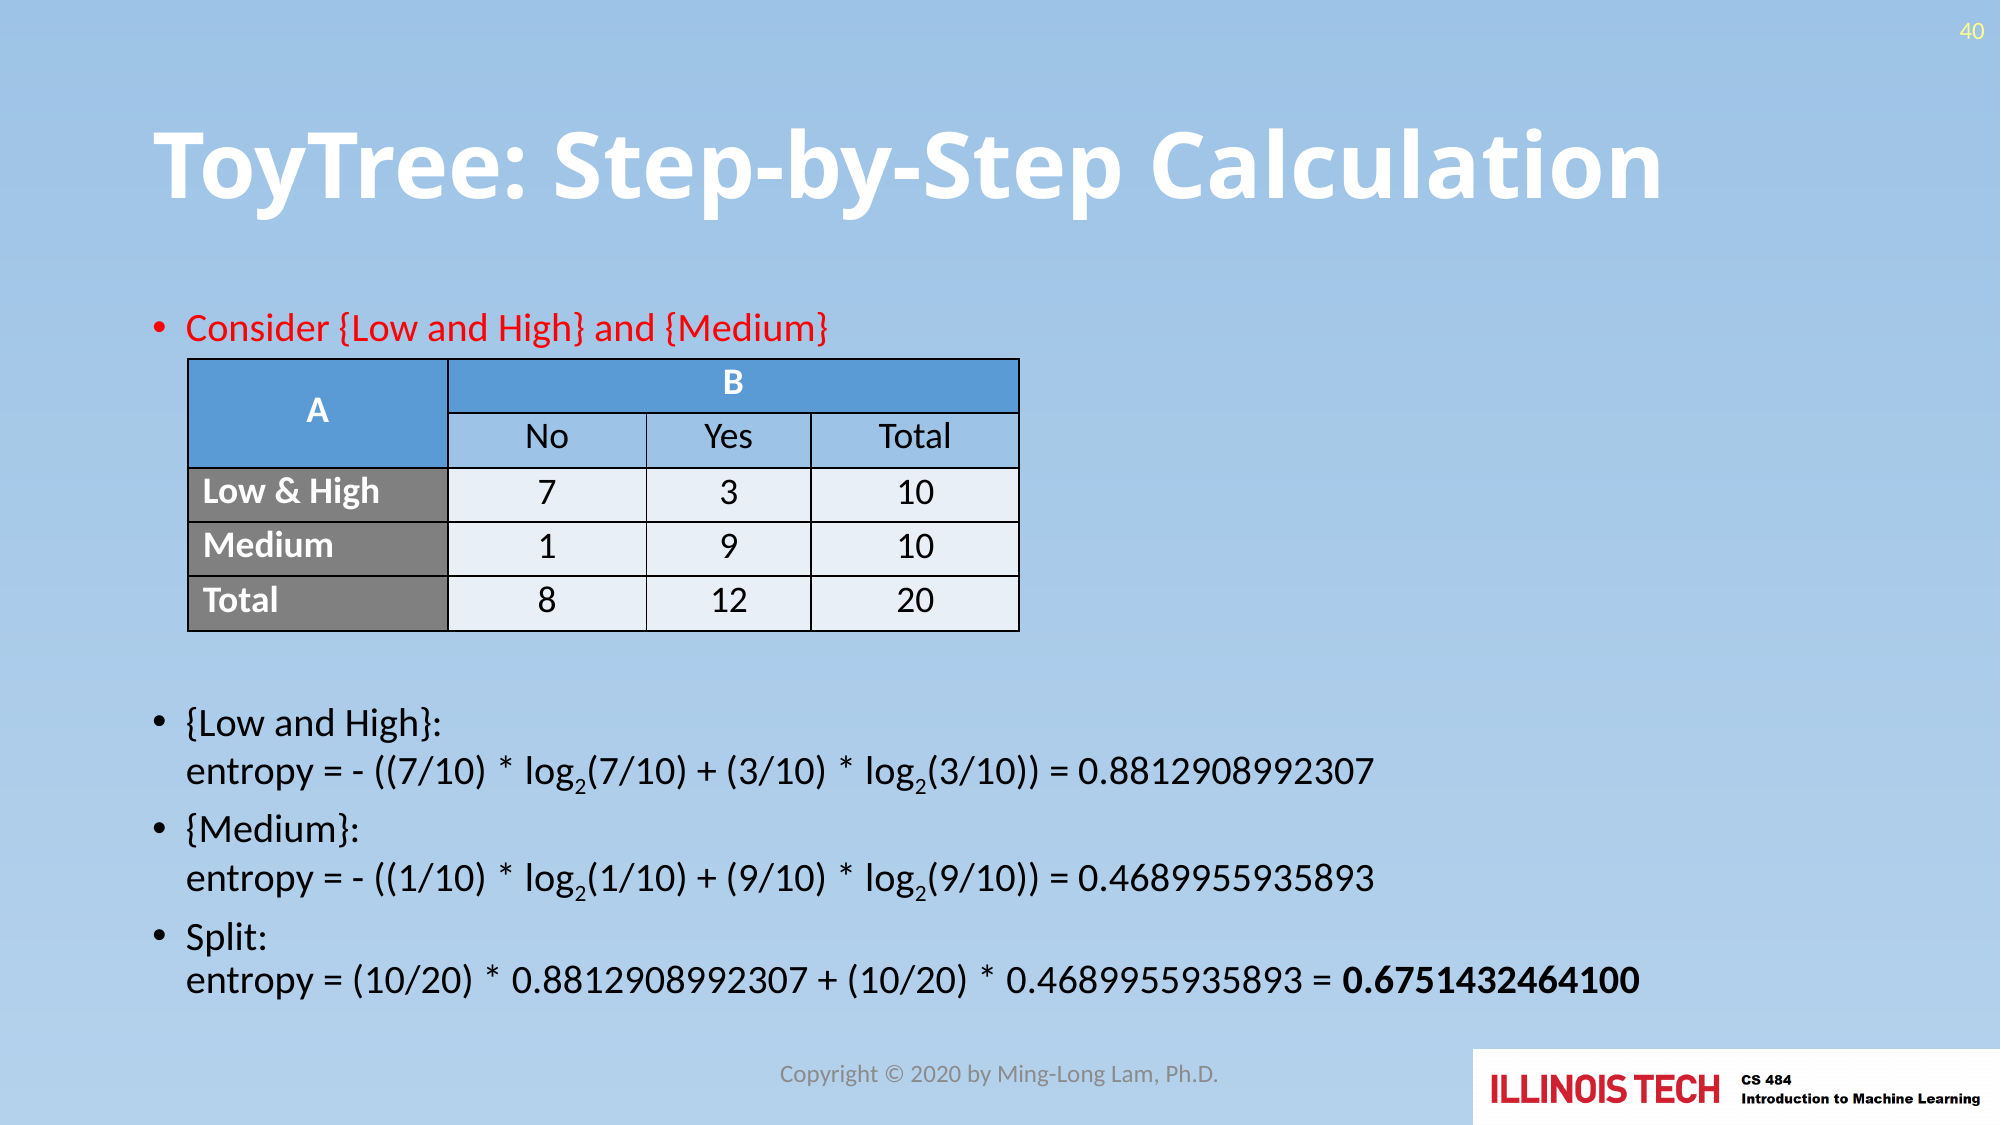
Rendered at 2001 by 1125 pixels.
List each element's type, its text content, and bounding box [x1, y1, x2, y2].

table_header A [189, 360, 447, 467]
list Consider {Low and High} and {Medium} {Low and High}: entropy = - ((7/10) * log2(7/10) + (3/10) * log2(3/10)) = 0.8812908992307 {Medium}: entropy = - ((1/10) * log2(1/10) + (9/10) * log2(9/10)) = 0.4689955935893 Split: entropy = (10/20) * 0.8812908992307 + (10/20) * 0.4689955935893 = 0.6751432464100 [137, 299, 1863, 1014]
table_cell 12 [647, 577, 810, 630]
table_cell Total [189, 577, 447, 630]
picture [1473, 1049, 2000, 1125]
footer Copyright © 2020 by Ming-Long Lam, Ph.D. [662, 1042, 1338, 1103]
table_cell 7 [449, 469, 646, 521]
slide_number 40 [1550, 0, 2000, 60]
table_cell 1 [449, 523, 646, 575]
table_cell 9 [647, 523, 810, 575]
table_header B [449, 360, 1018, 412]
table_cell 10 [812, 469, 1018, 521]
table_cell 20 [812, 577, 1018, 630]
table_cell Medium [189, 523, 447, 575]
table_cell No [449, 414, 646, 467]
table_cell Yes [647, 414, 810, 467]
table_cell 8 [449, 577, 646, 630]
table_cell Low & High [189, 469, 447, 521]
title ToyTree: Step-by-Step Calculation [137, 59, 1863, 278]
table_cell 3 [647, 469, 810, 521]
table_cell 10 [812, 523, 1018, 575]
table_cell Total [812, 414, 1018, 467]
